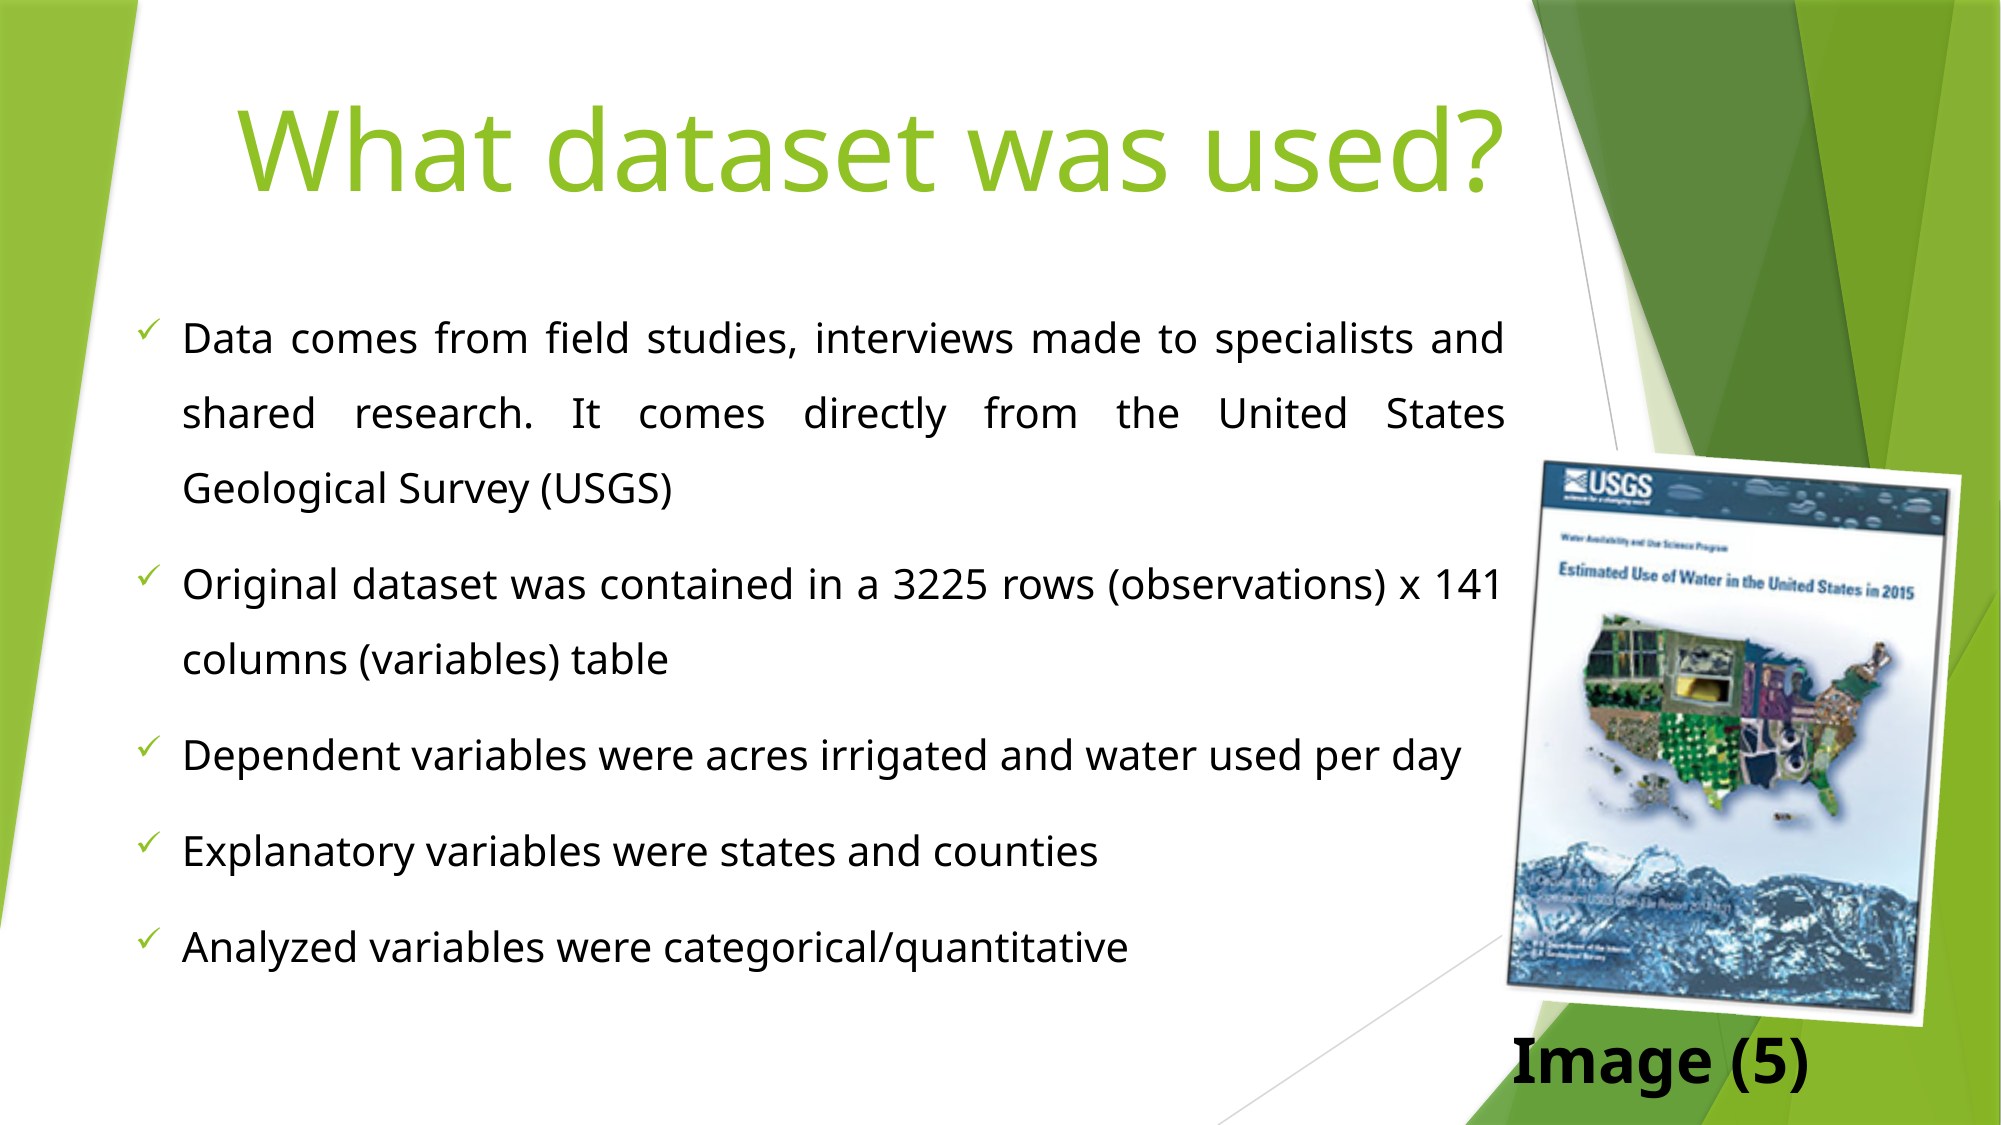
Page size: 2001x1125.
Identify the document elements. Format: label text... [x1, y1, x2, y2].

text_box Image (5) [1497, 1012, 1825, 1105]
subtitle Data comes from field studies, interviews made to specialists and shared research. It comes directly from the United States Geological Survey (USGS) Original dataset was contained in a 3225 rows (observations) x 141 columns (variables) table Dependent variables were acres irrigated and water used per day Explanatory variables were states and counties Analyzed variables were categorical/quantitative [120, 278, 1522, 1002]
title What dataset was used? [138, 49, 1522, 222]
picture [1499, 446, 1961, 1026]
